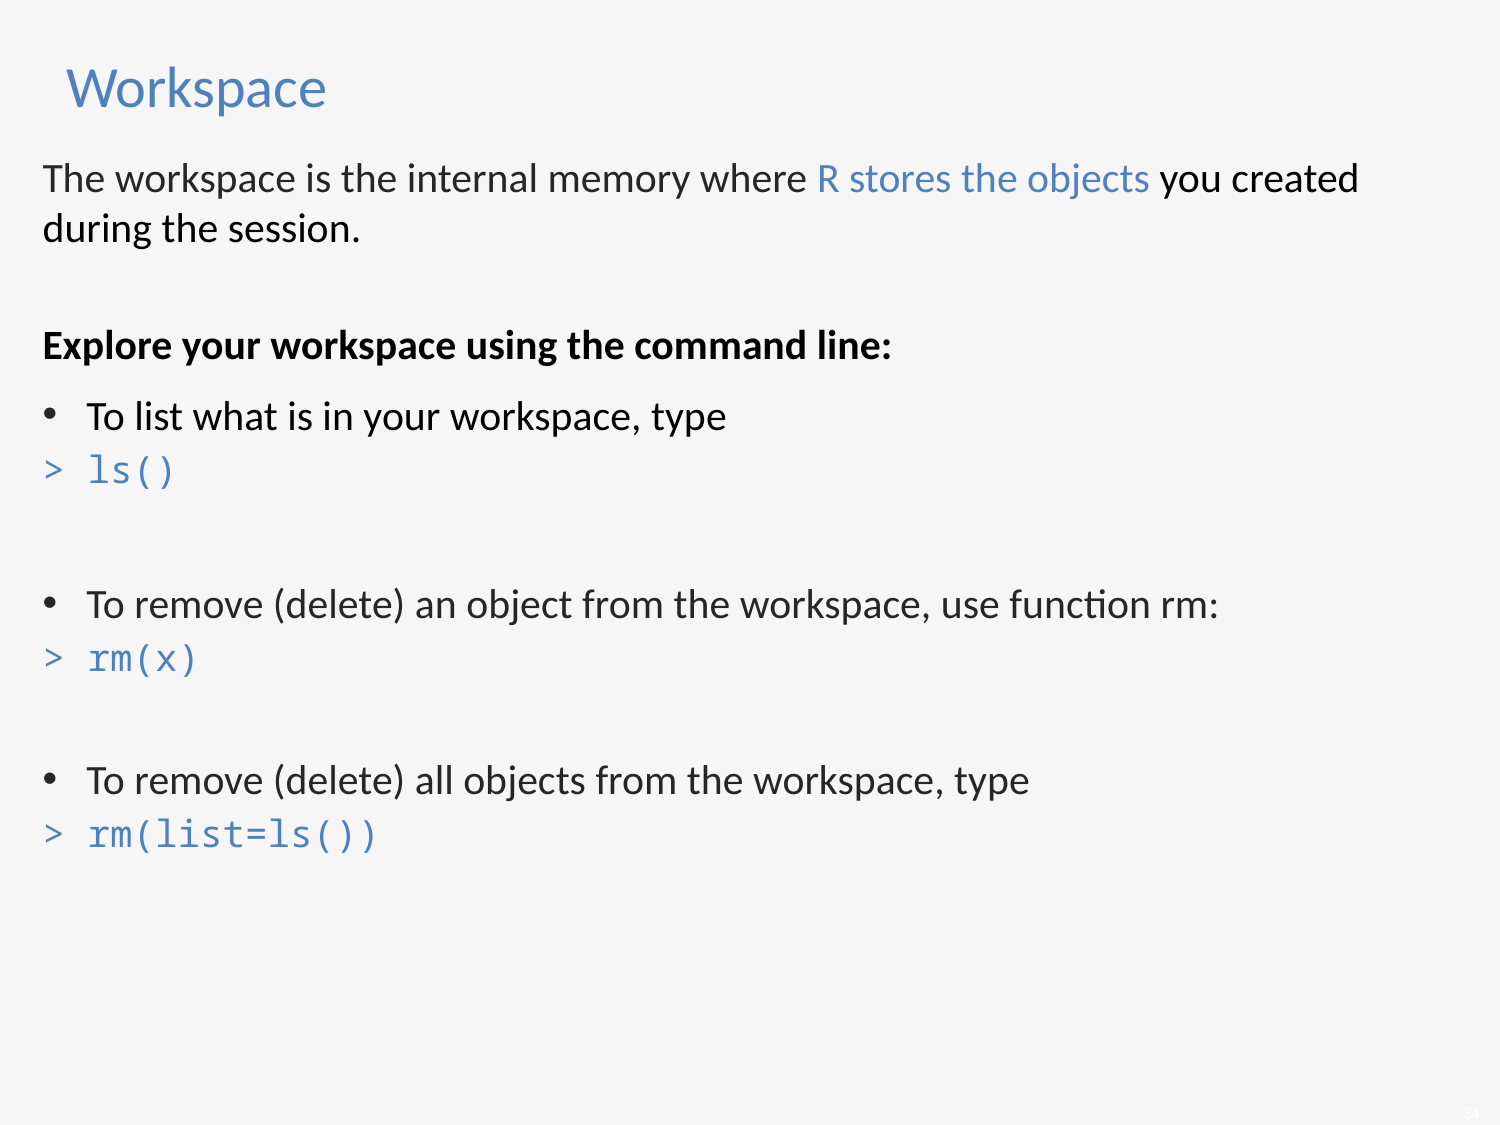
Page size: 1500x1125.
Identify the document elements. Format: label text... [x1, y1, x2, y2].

title Workspace [42, 56, 1346, 121]
list The workspace is the internal memory where R stores the objects you created during the session. Explore your workspace using the command line: To list what is in your workspace, type > ls() To remove (delete) an object from the workspace, use function rm: > rm(x) To remove (delete) all objects from the workspace, type > rm(list=ls()) [42, 150, 1414, 1090]
